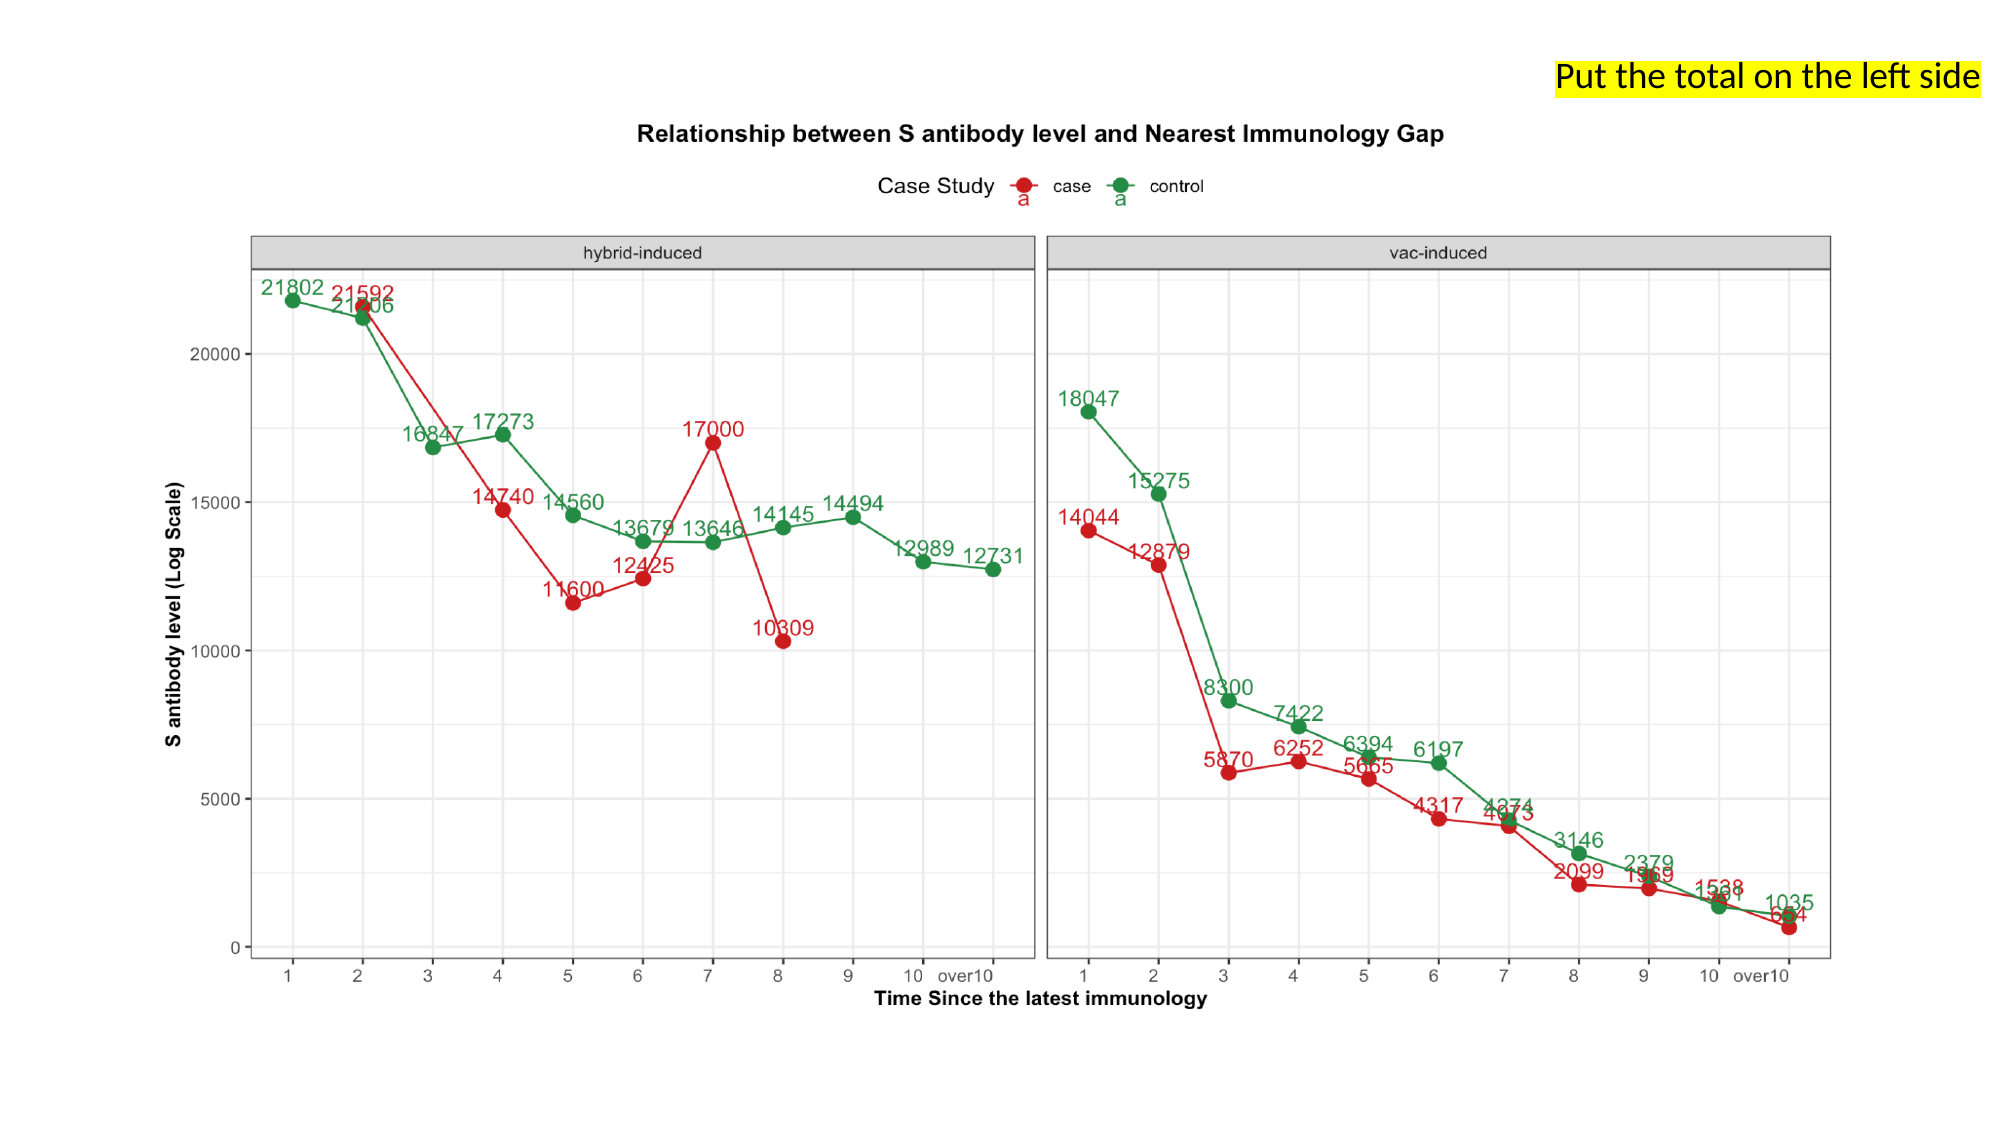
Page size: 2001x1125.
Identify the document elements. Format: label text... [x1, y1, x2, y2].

picture [148, 104, 1852, 1021]
text_box Put the total on the left side [1540, 44, 1997, 104]
